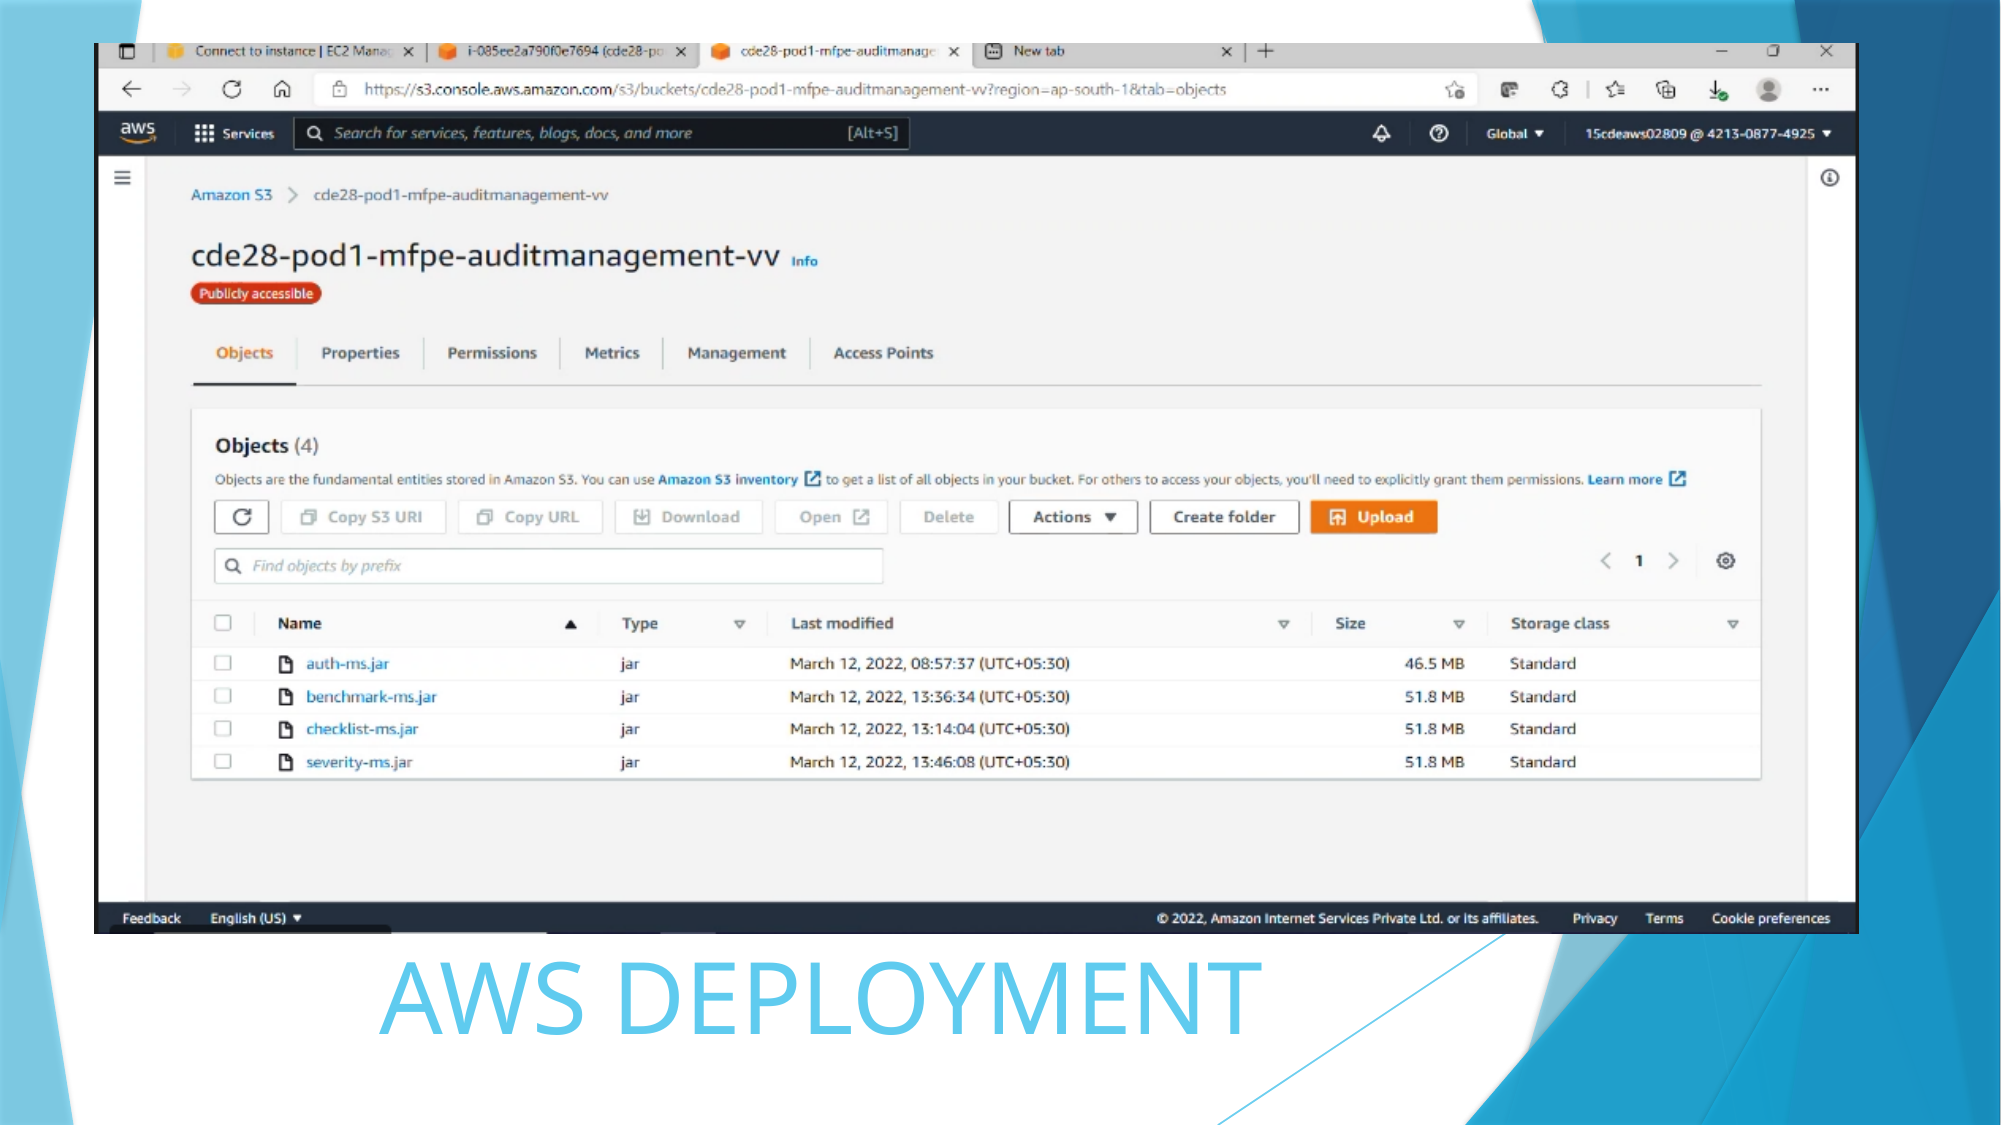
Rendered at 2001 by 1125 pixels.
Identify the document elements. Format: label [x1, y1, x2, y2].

text_box [0, 0, 2000, 1125]
picture [94, 43, 1859, 934]
